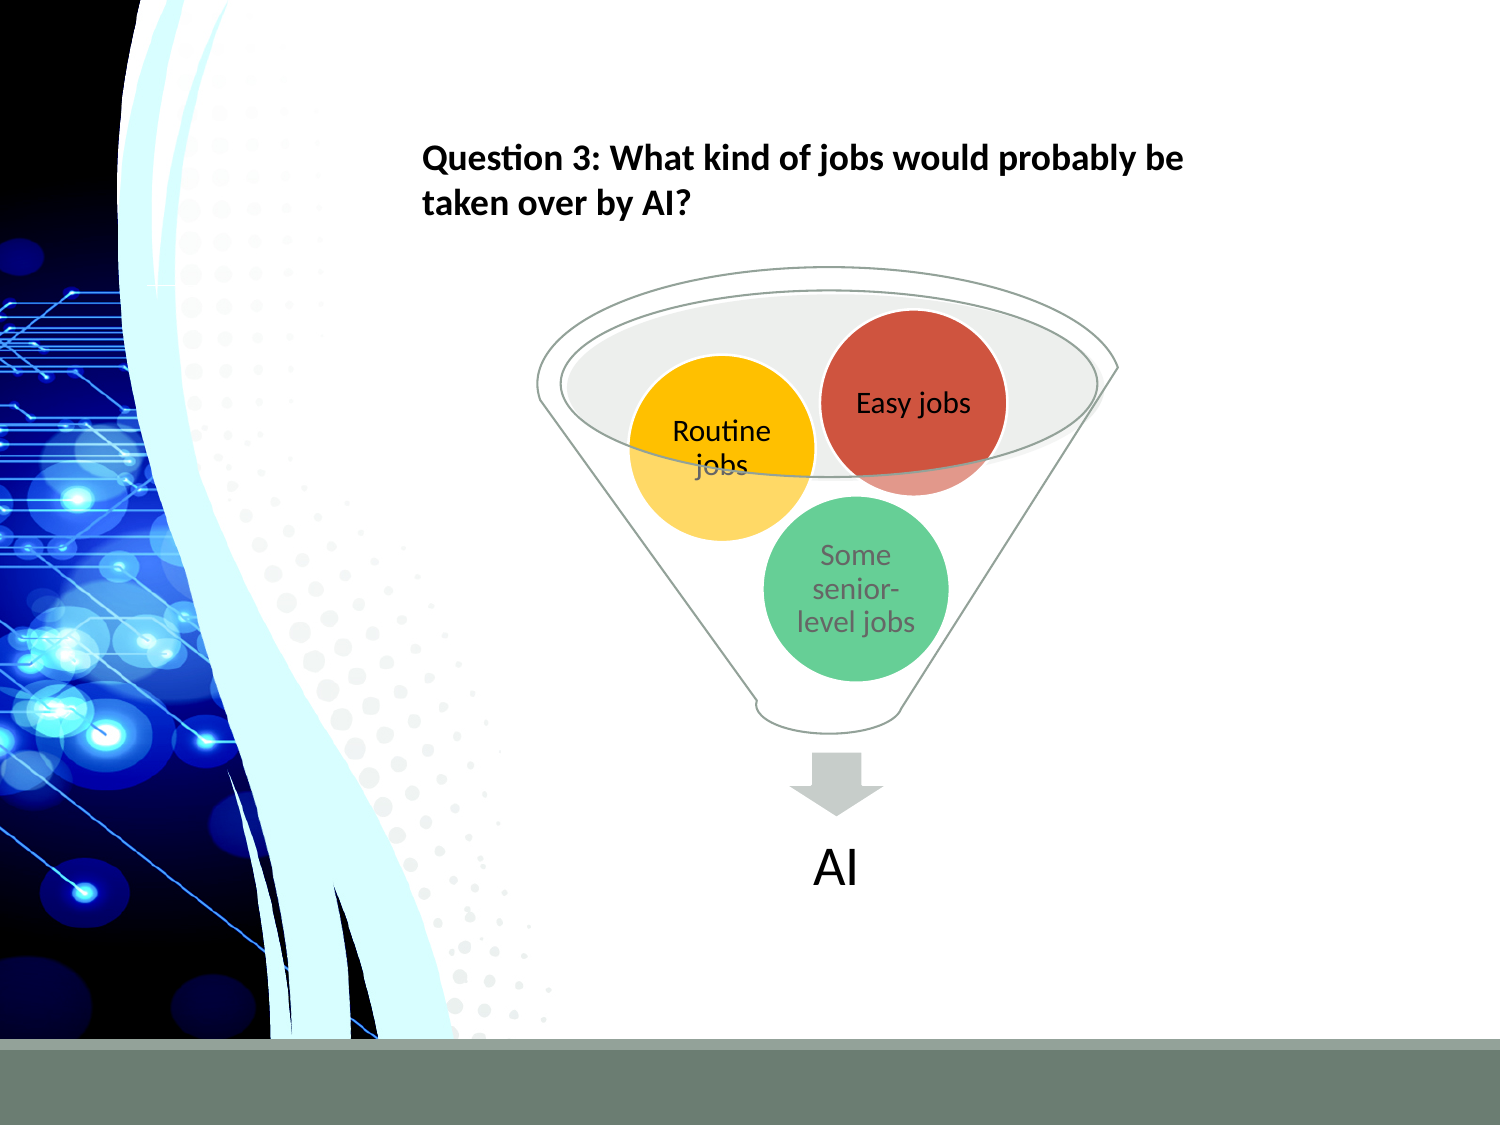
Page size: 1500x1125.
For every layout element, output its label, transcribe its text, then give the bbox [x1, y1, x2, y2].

text_box Question 3: What kind of jobs would probably be taken over by AI? [407, 125, 1235, 220]
picture [0, 0, 1500, 1039]
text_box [336, 266, 1338, 935]
